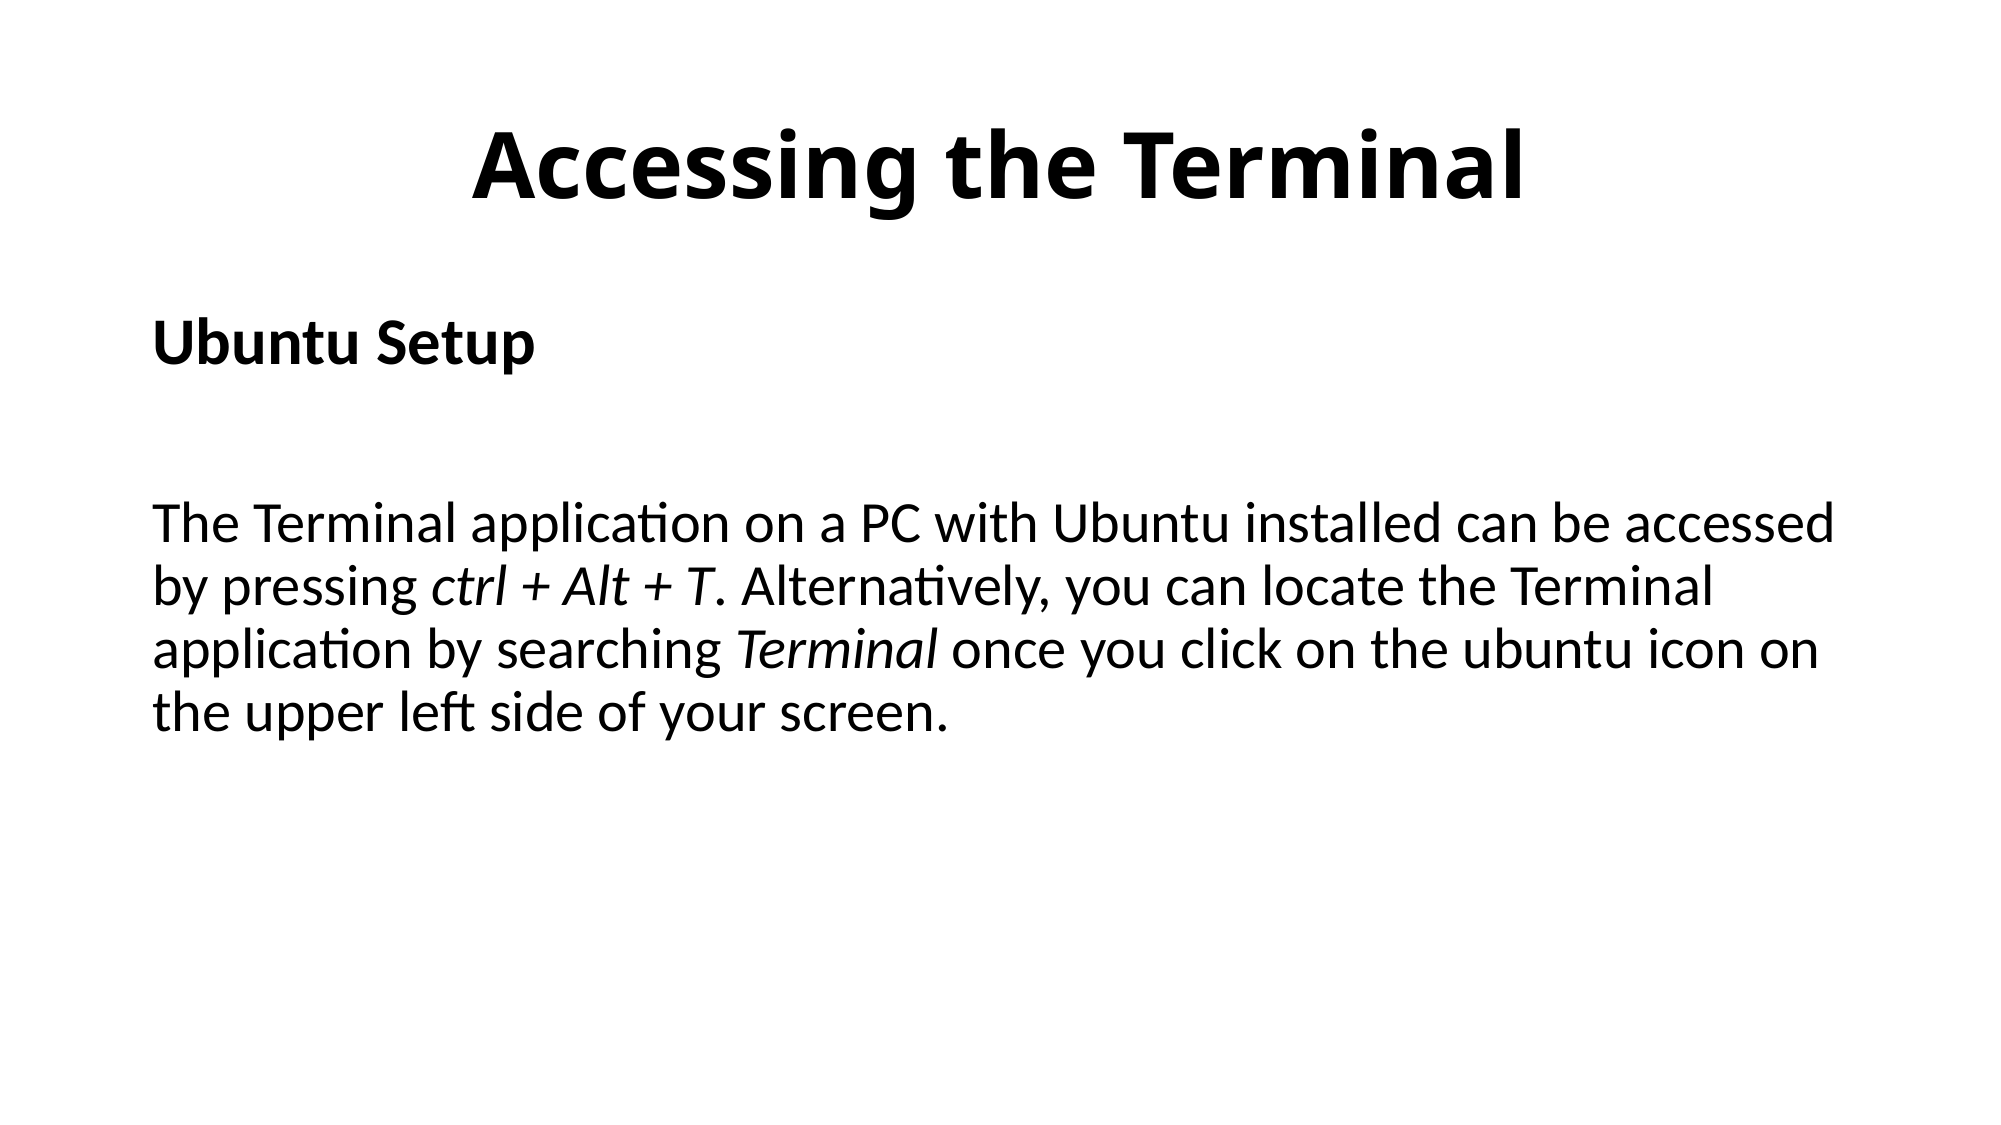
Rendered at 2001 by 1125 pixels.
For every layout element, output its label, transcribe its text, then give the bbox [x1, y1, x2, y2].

text_box Ubuntu Setup The Terminal application on a PC with Ubuntu installed can be accessed by pressing ctrl + Alt + T. Alternatively, you can locate the Terminal application by searching Terminal once you click on the ubuntu icon on the upper left side of your screen. [137, 299, 1863, 1014]
text_box Accessing the Terminal [137, 59, 1863, 278]
